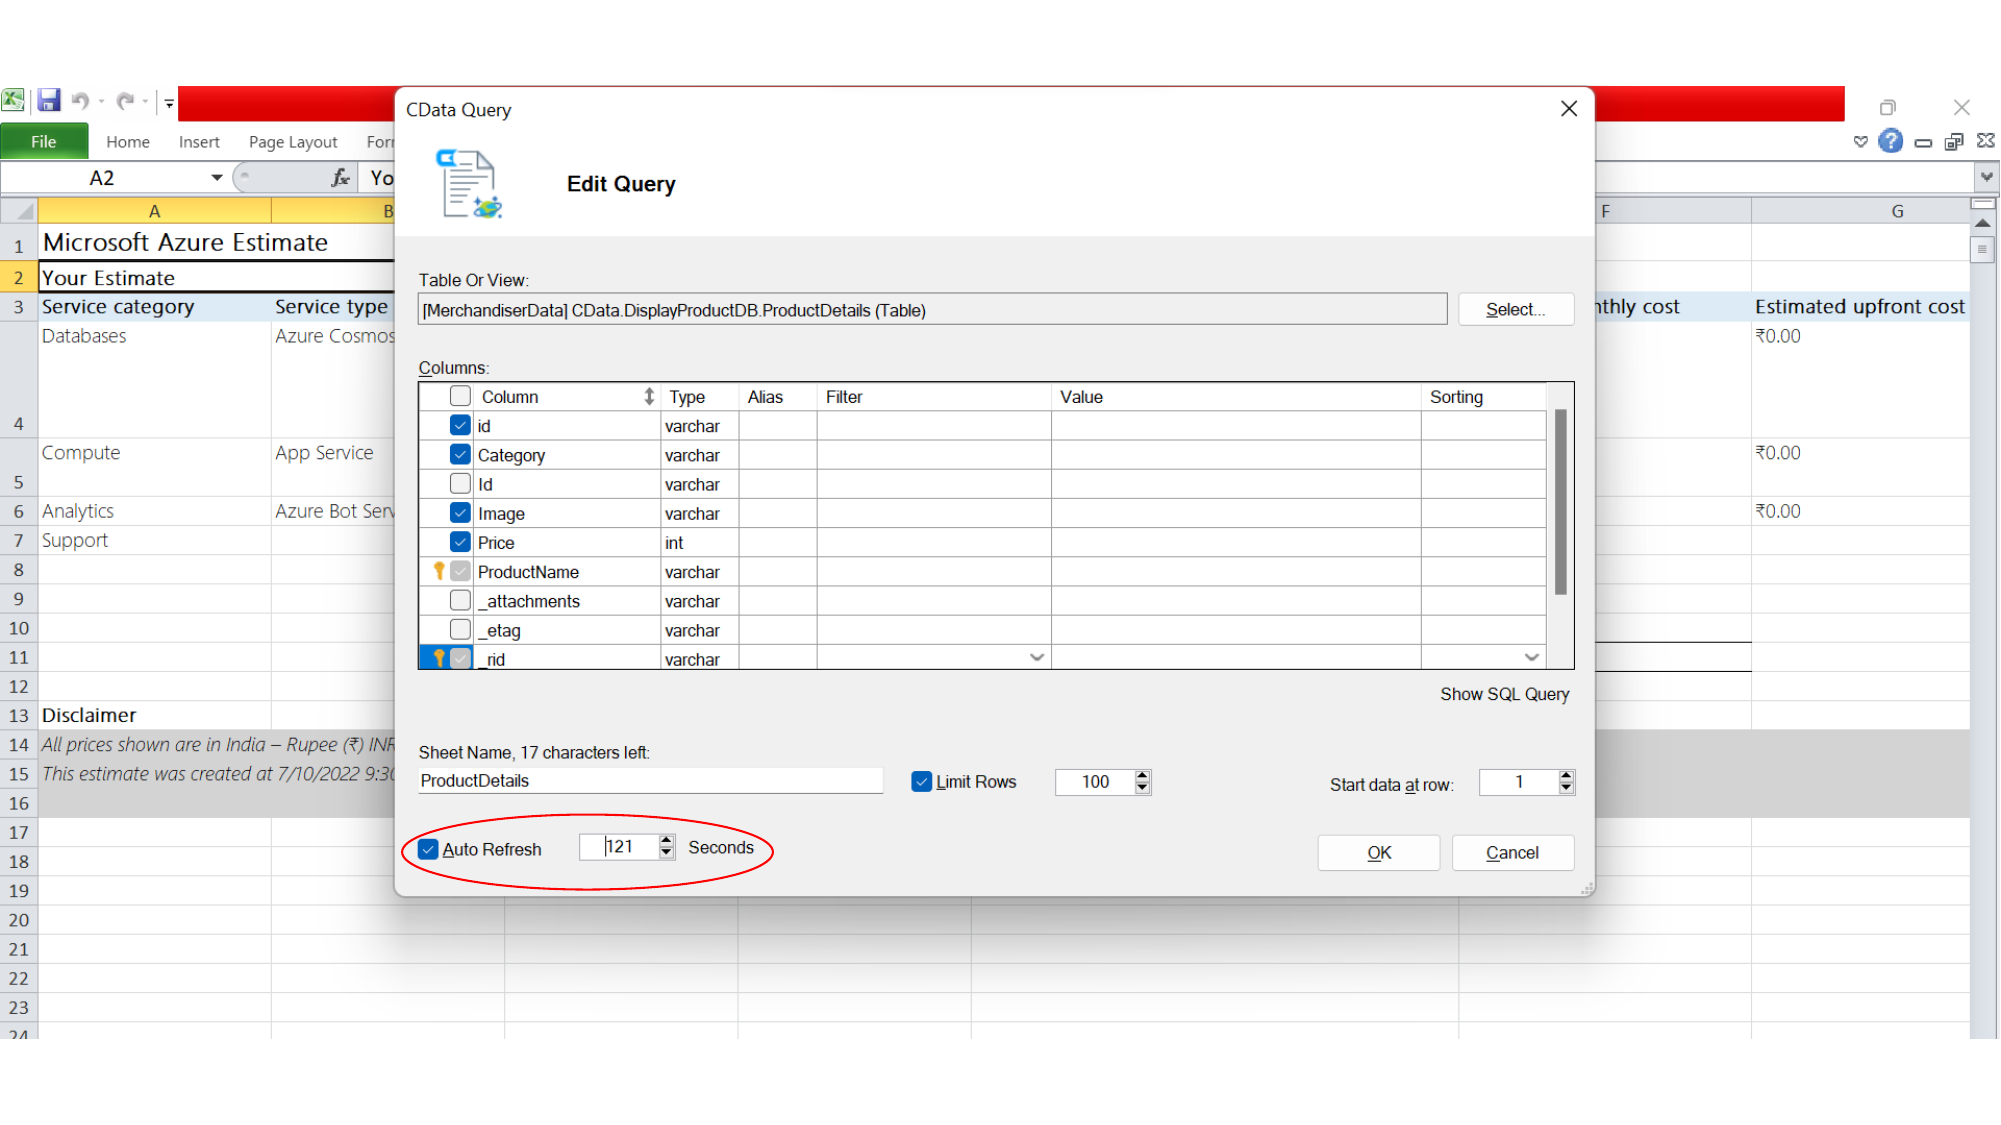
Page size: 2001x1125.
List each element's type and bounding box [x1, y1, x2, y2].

picture [0, 85, 2000, 1039]
